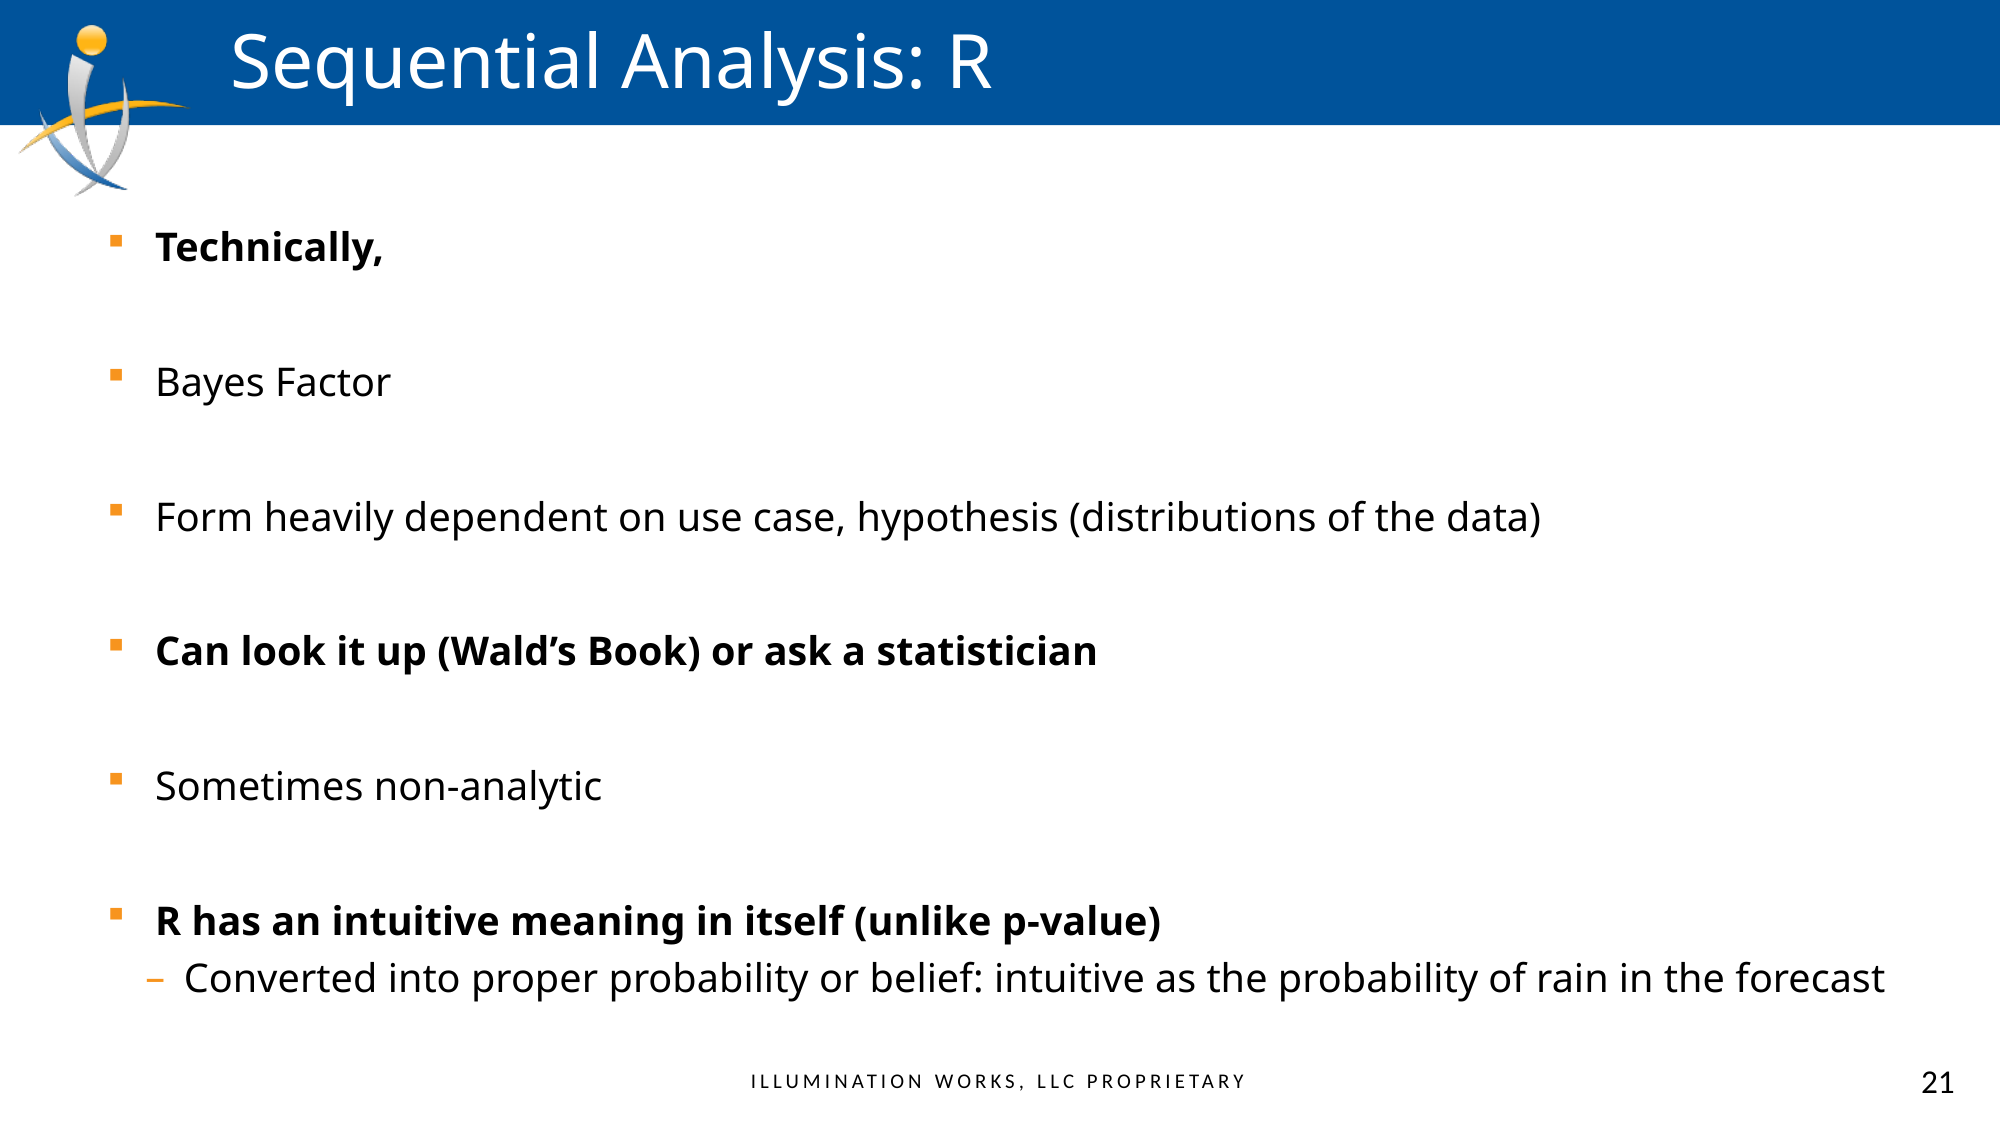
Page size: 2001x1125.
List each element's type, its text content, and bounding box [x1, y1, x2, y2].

picture [0, 9, 204, 214]
title Sequential Analysis: R [215, 24, 1924, 105]
slide_number 20 [1519, 1050, 1970, 1110]
